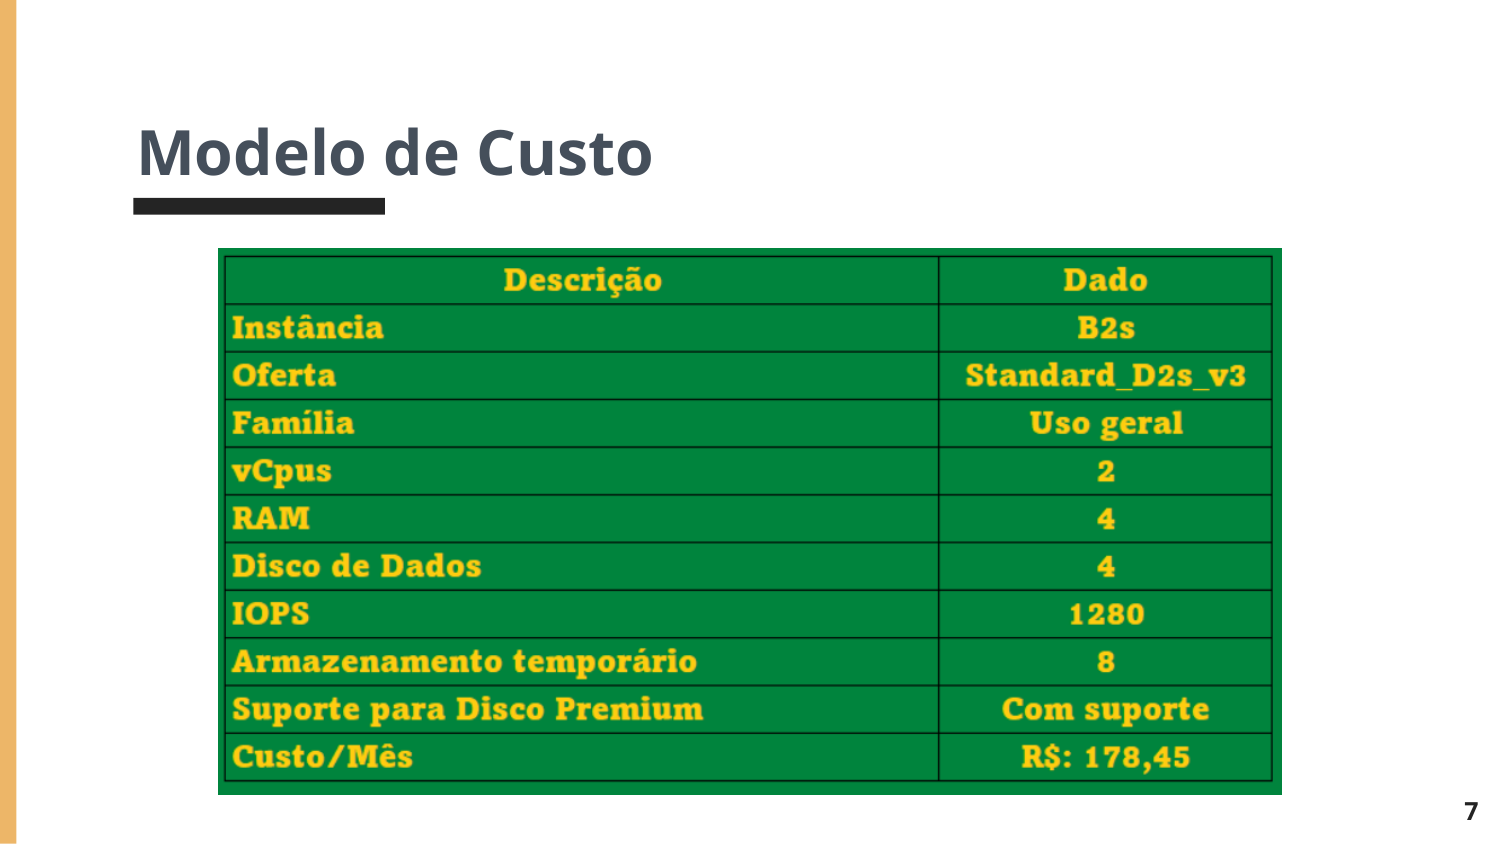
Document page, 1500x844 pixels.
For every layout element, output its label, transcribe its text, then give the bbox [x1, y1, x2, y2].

slide_number 7 [1403, 780, 1494, 832]
picture [218, 248, 1282, 796]
title Modelo de Custo [121, 121, 1395, 203]
